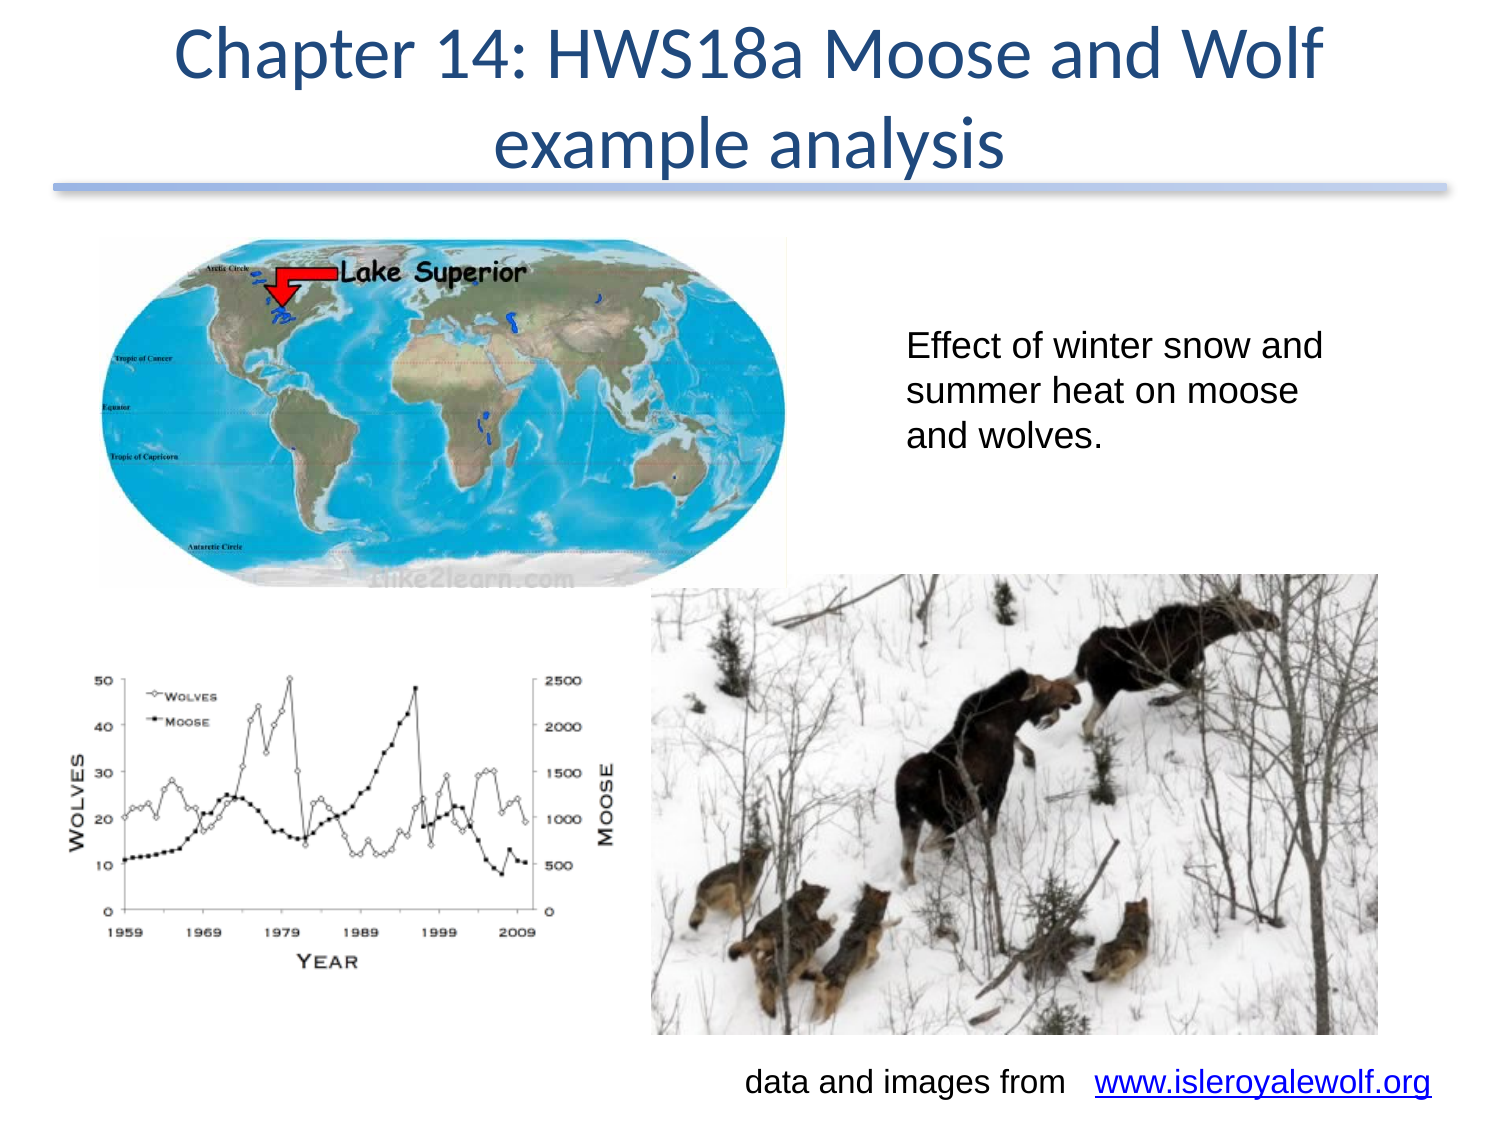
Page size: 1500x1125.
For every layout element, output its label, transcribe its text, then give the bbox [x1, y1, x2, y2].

title Chapter 14: HWS18a Moose and Wolf example analysis [75, 0, 1425, 188]
text_box Effect of winter snow and summer heat on moose and wolves. [891, 314, 1341, 464]
picture [68, 666, 618, 973]
text_box data and images from www.isleroyalewolf.org [730, 1053, 1447, 1108]
picture [99, 237, 1379, 1035]
